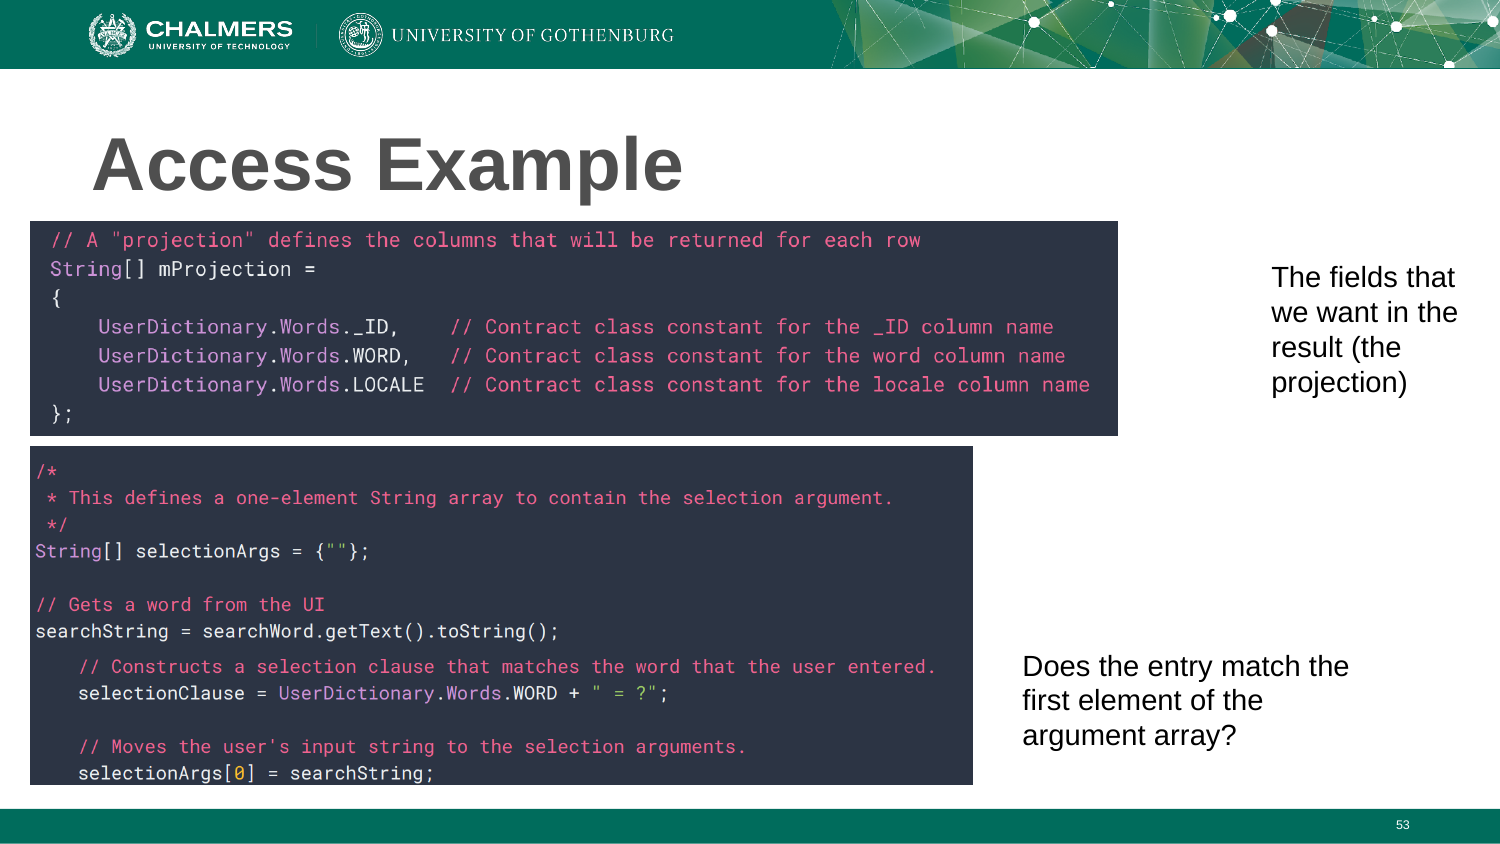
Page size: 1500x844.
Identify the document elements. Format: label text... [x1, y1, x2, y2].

picture [64, 0, 696, 85]
picture [30, 446, 973, 785]
picture [30, 221, 1119, 436]
text_box The fields that we want in the result (the projection) [1256, 243, 1500, 436]
text_box Does the entry match the first element of the argument array? [1007, 631, 1396, 677]
slide_number ‹#› [1074, 809, 1425, 844]
picture [759, 0, 1500, 68]
title Access Example [76, 100, 1425, 211]
